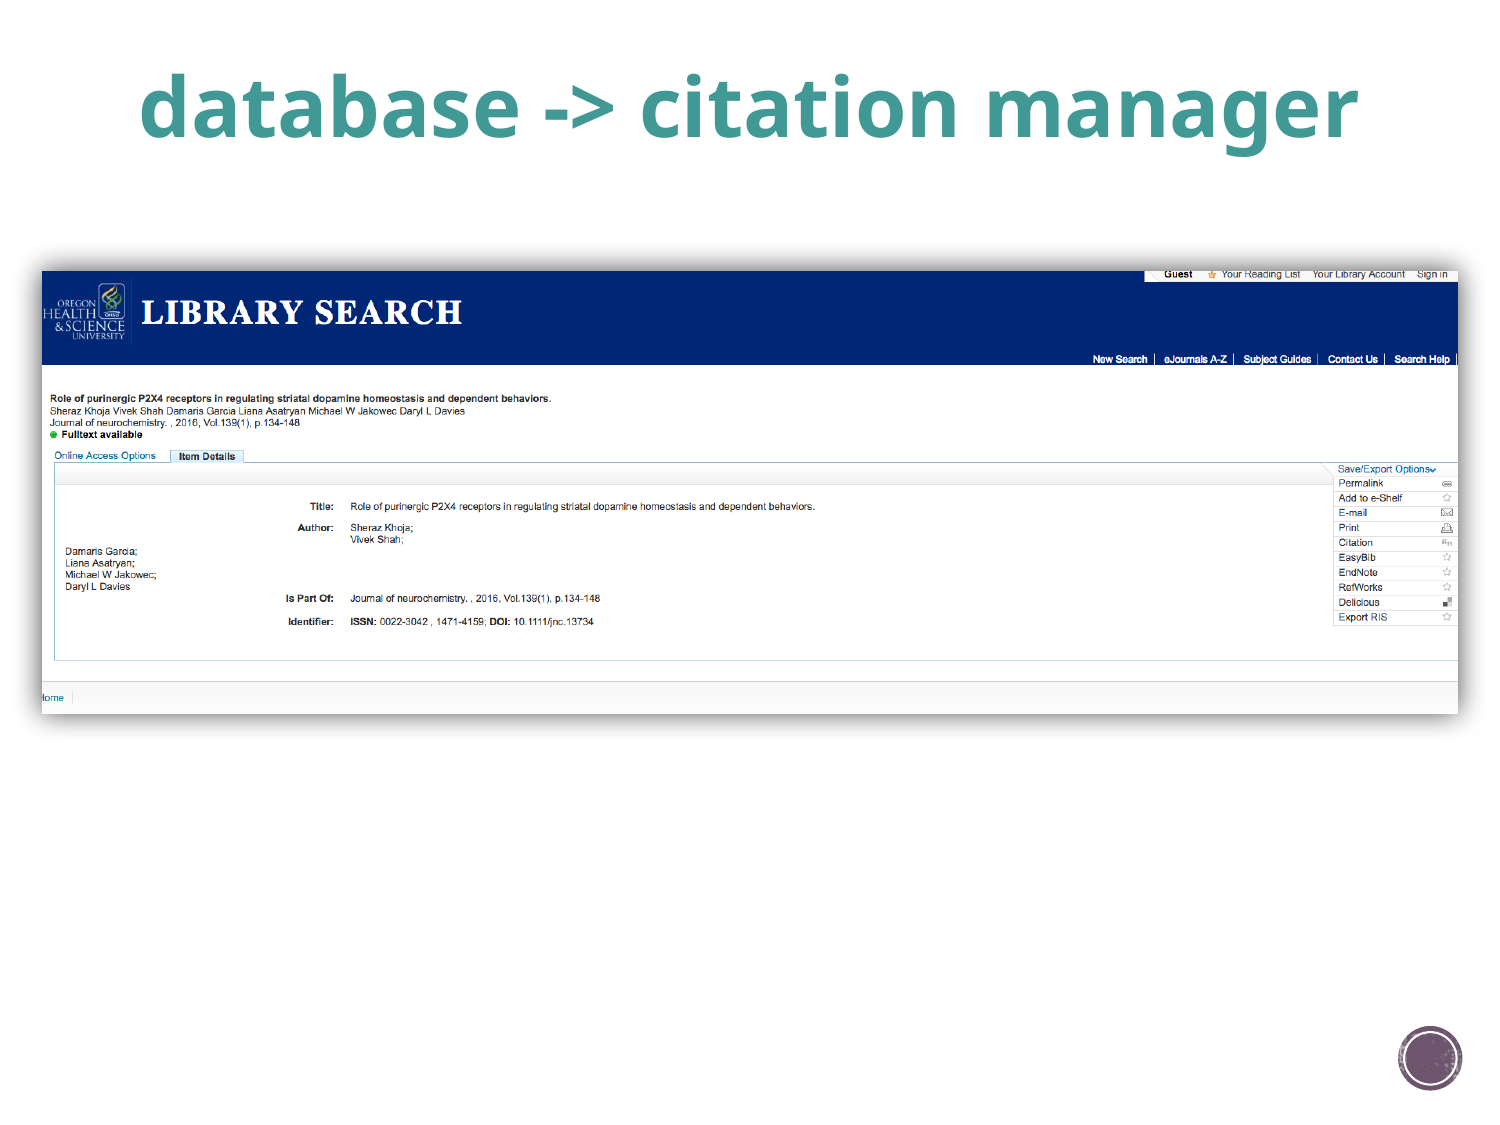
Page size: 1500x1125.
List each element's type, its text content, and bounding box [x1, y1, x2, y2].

text_box database -> citation manager [0, 58, 1500, 203]
picture [42, 271, 1458, 713]
